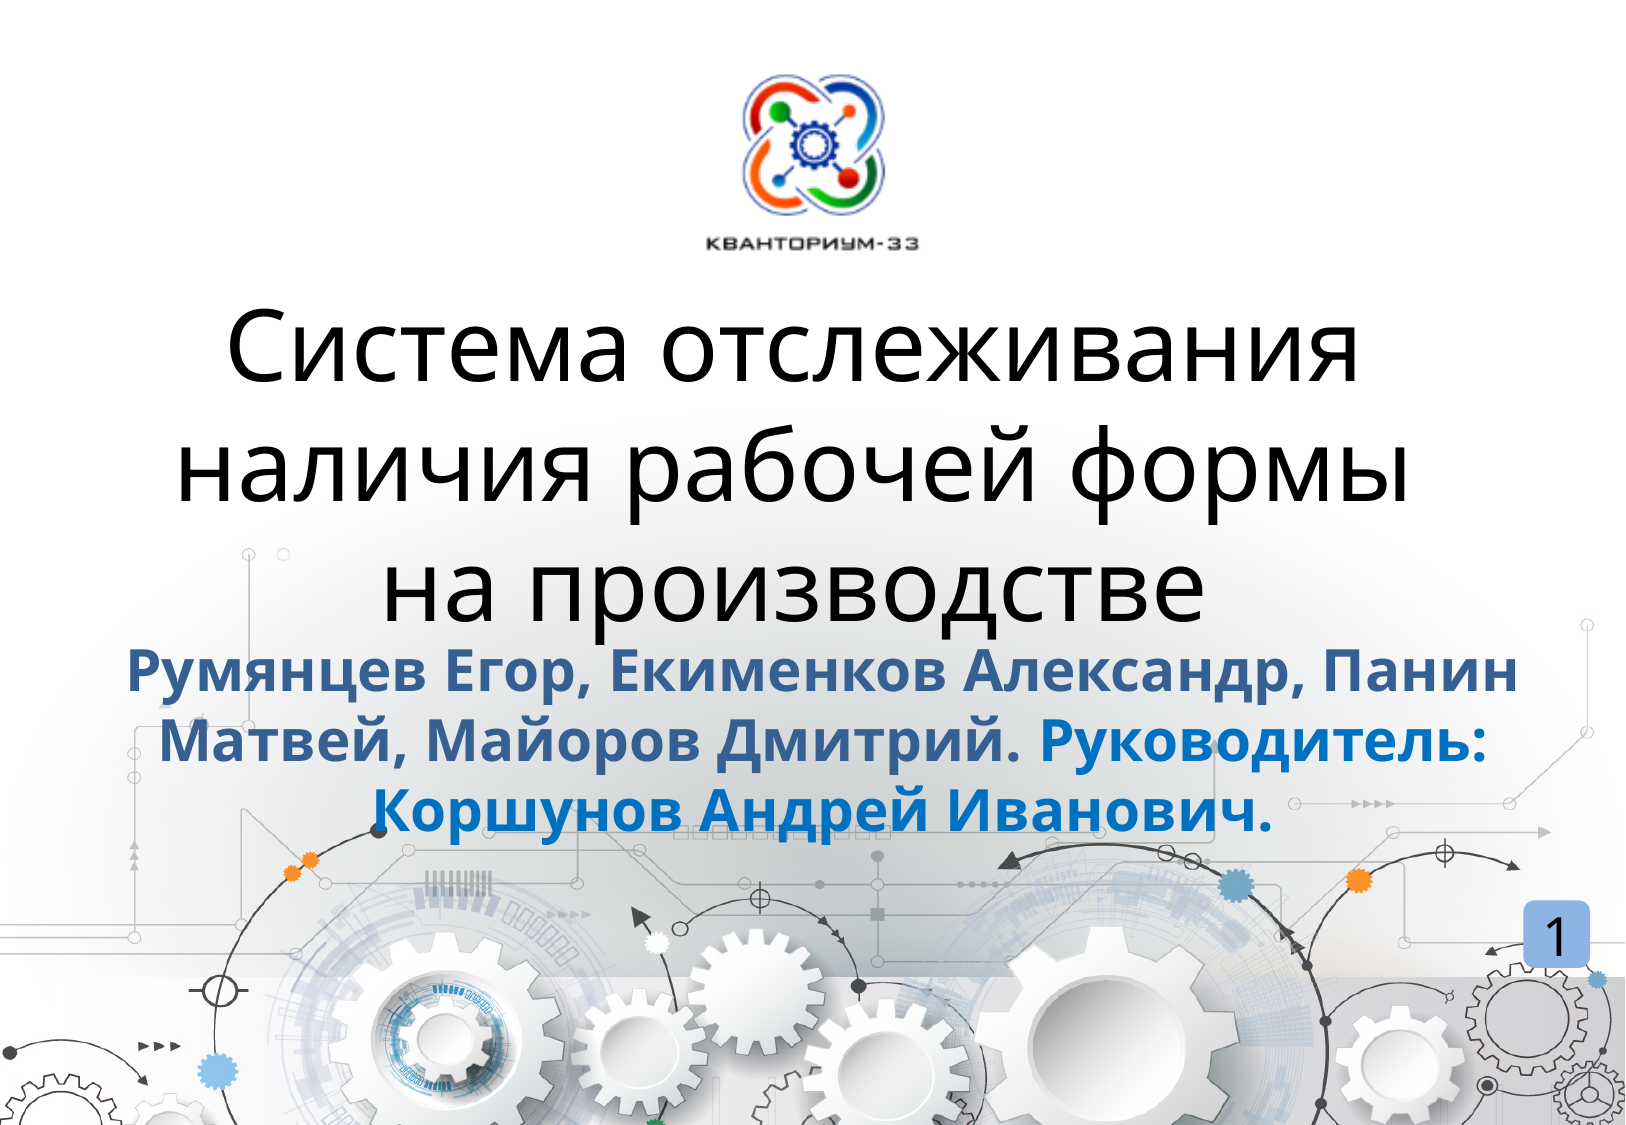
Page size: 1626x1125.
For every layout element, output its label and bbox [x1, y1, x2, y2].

text_box [1523, 895, 1590, 976]
picture [0, 48, 1625, 1125]
